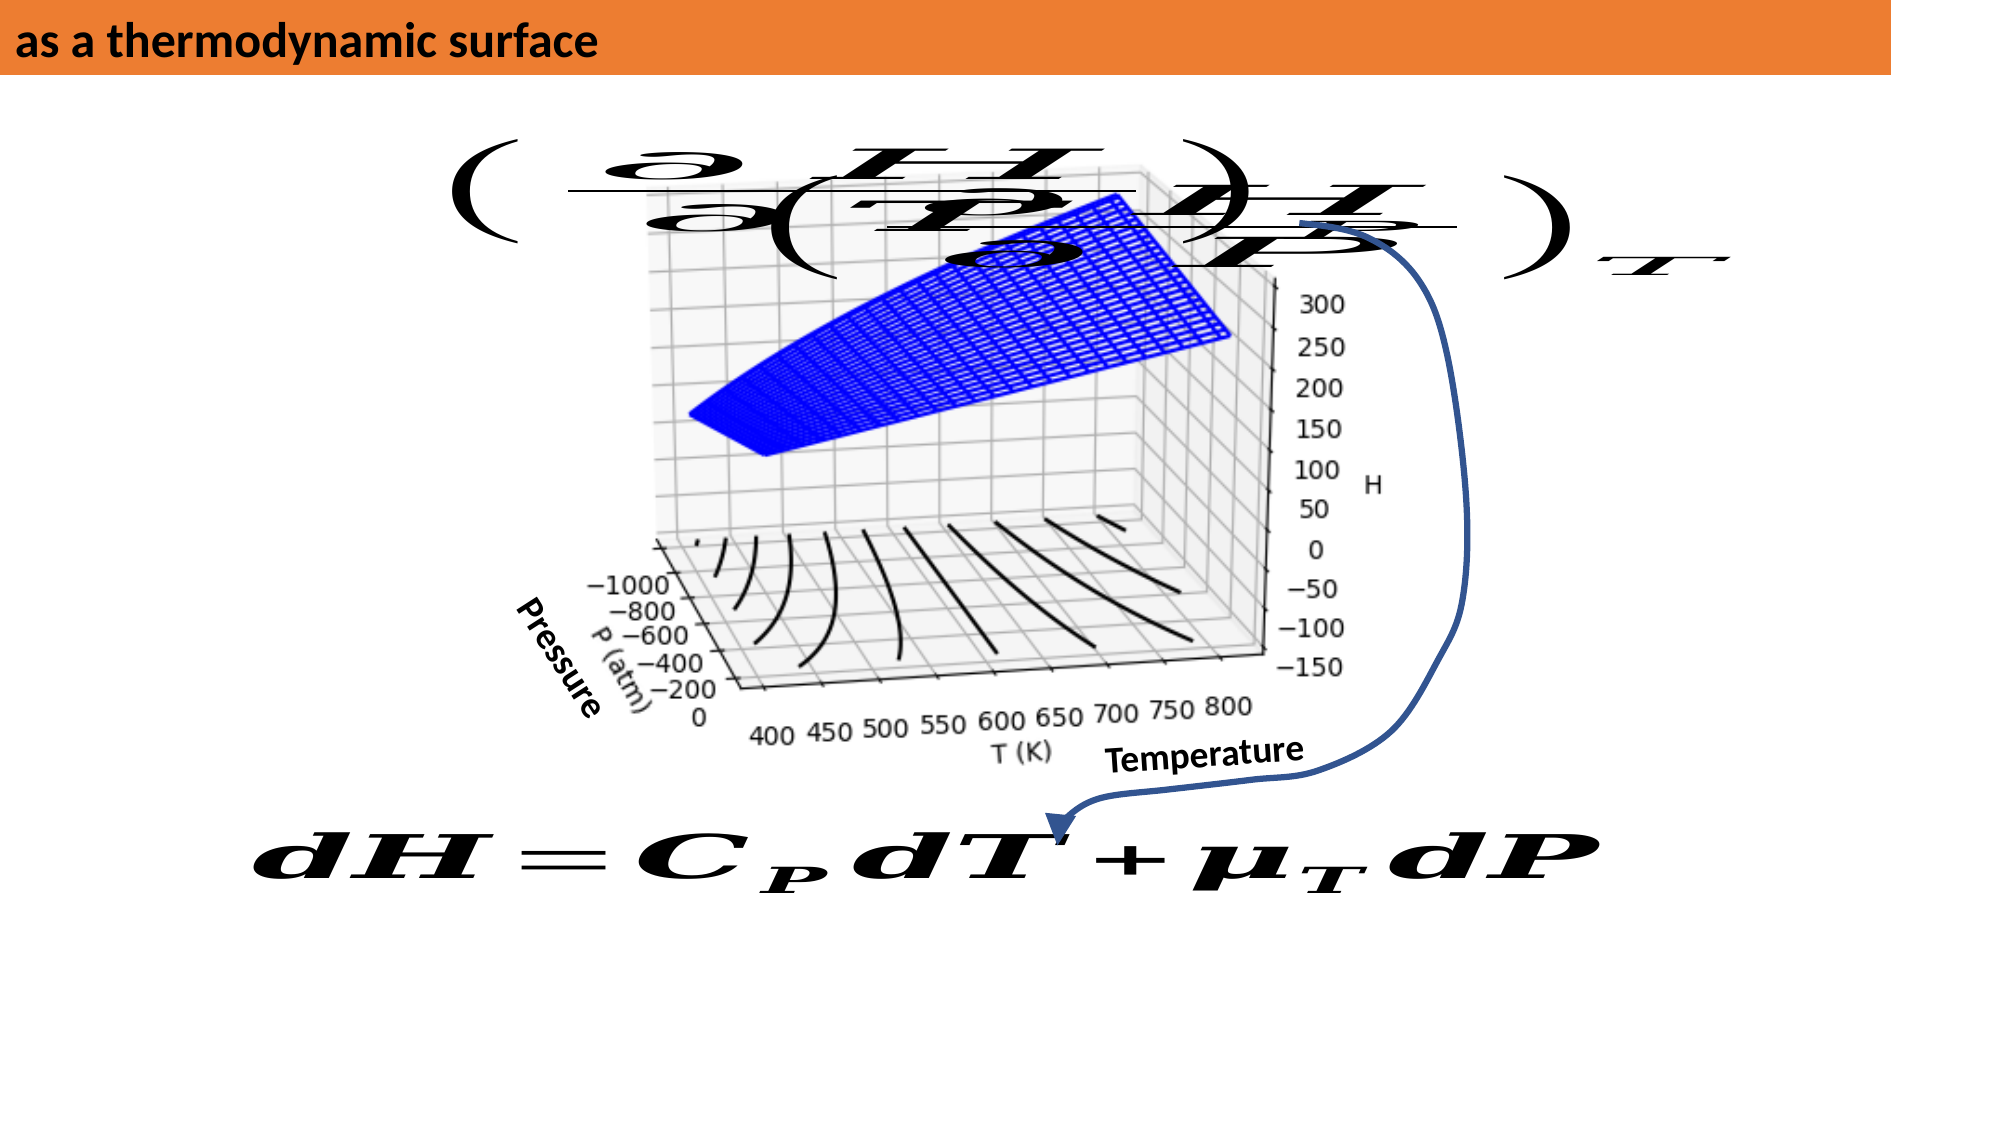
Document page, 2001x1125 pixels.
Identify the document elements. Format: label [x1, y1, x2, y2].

picture [525, 124, 1407, 792]
text_box [1407, 264, 1469, 657]
text_box [584, 560, 1441, 912]
